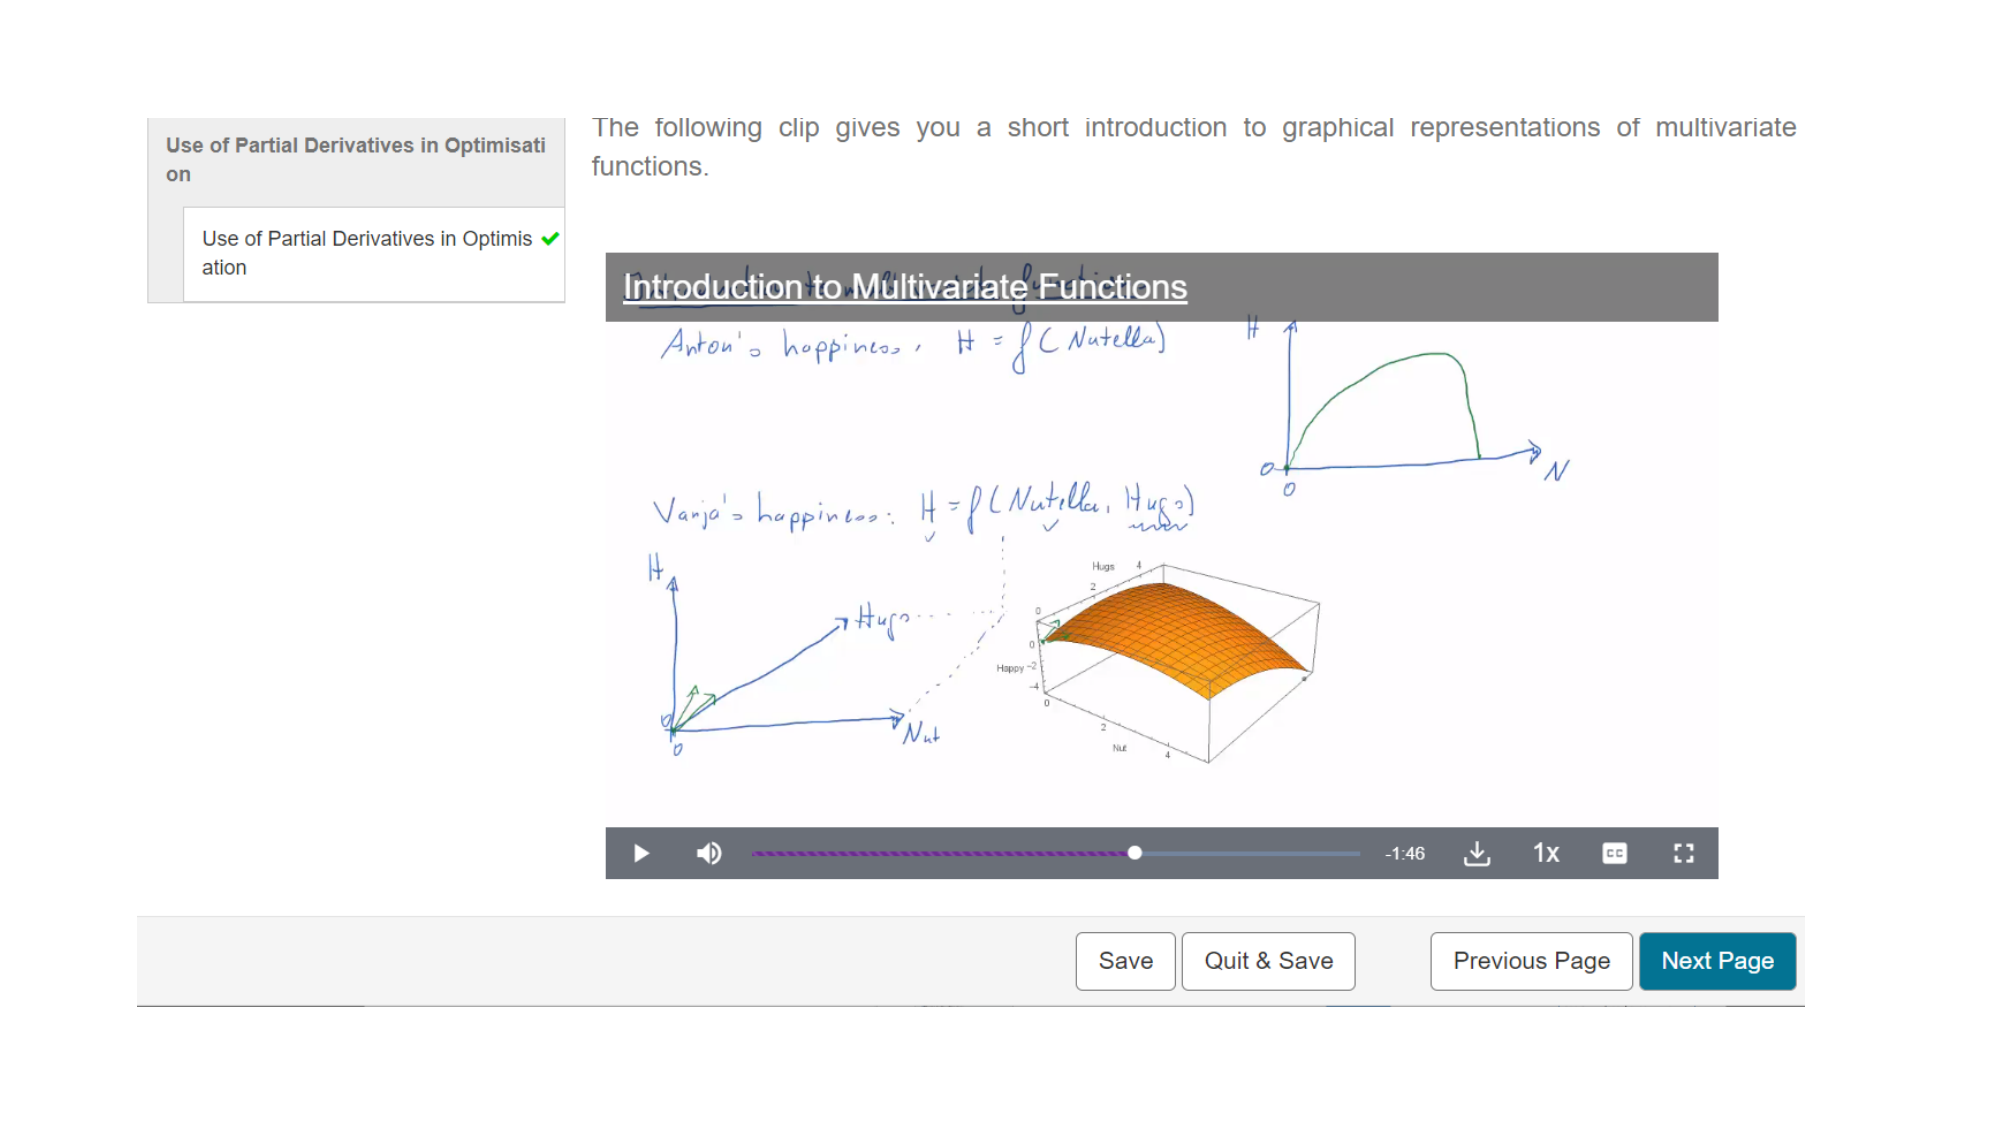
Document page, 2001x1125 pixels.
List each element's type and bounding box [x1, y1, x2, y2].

list [137, 118, 1805, 1007]
